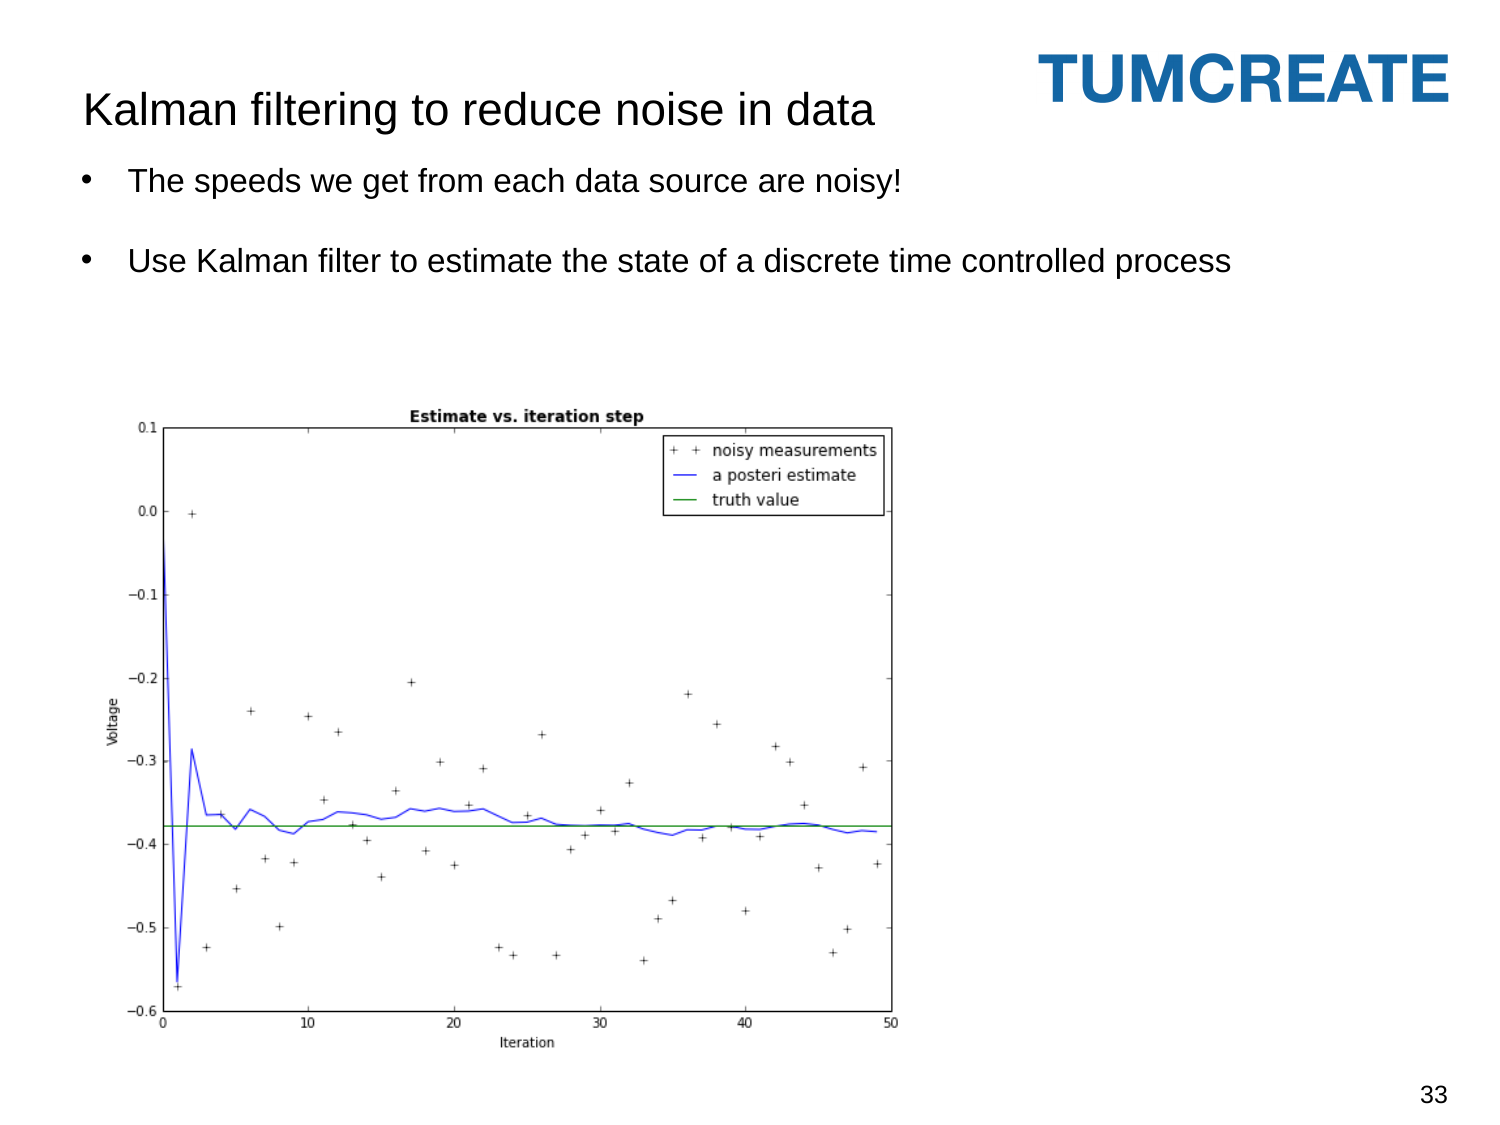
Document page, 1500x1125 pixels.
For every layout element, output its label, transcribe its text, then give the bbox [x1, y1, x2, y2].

title Kalman filtering to reduce noise in data [68, 58, 1419, 246]
picture [1036, 51, 1449, 104]
picture [99, 400, 907, 1058]
list The speeds we get from each data source are noisy! Use Kalman filter to estimate the state of a discrete time controlled process [66, 152, 1417, 401]
